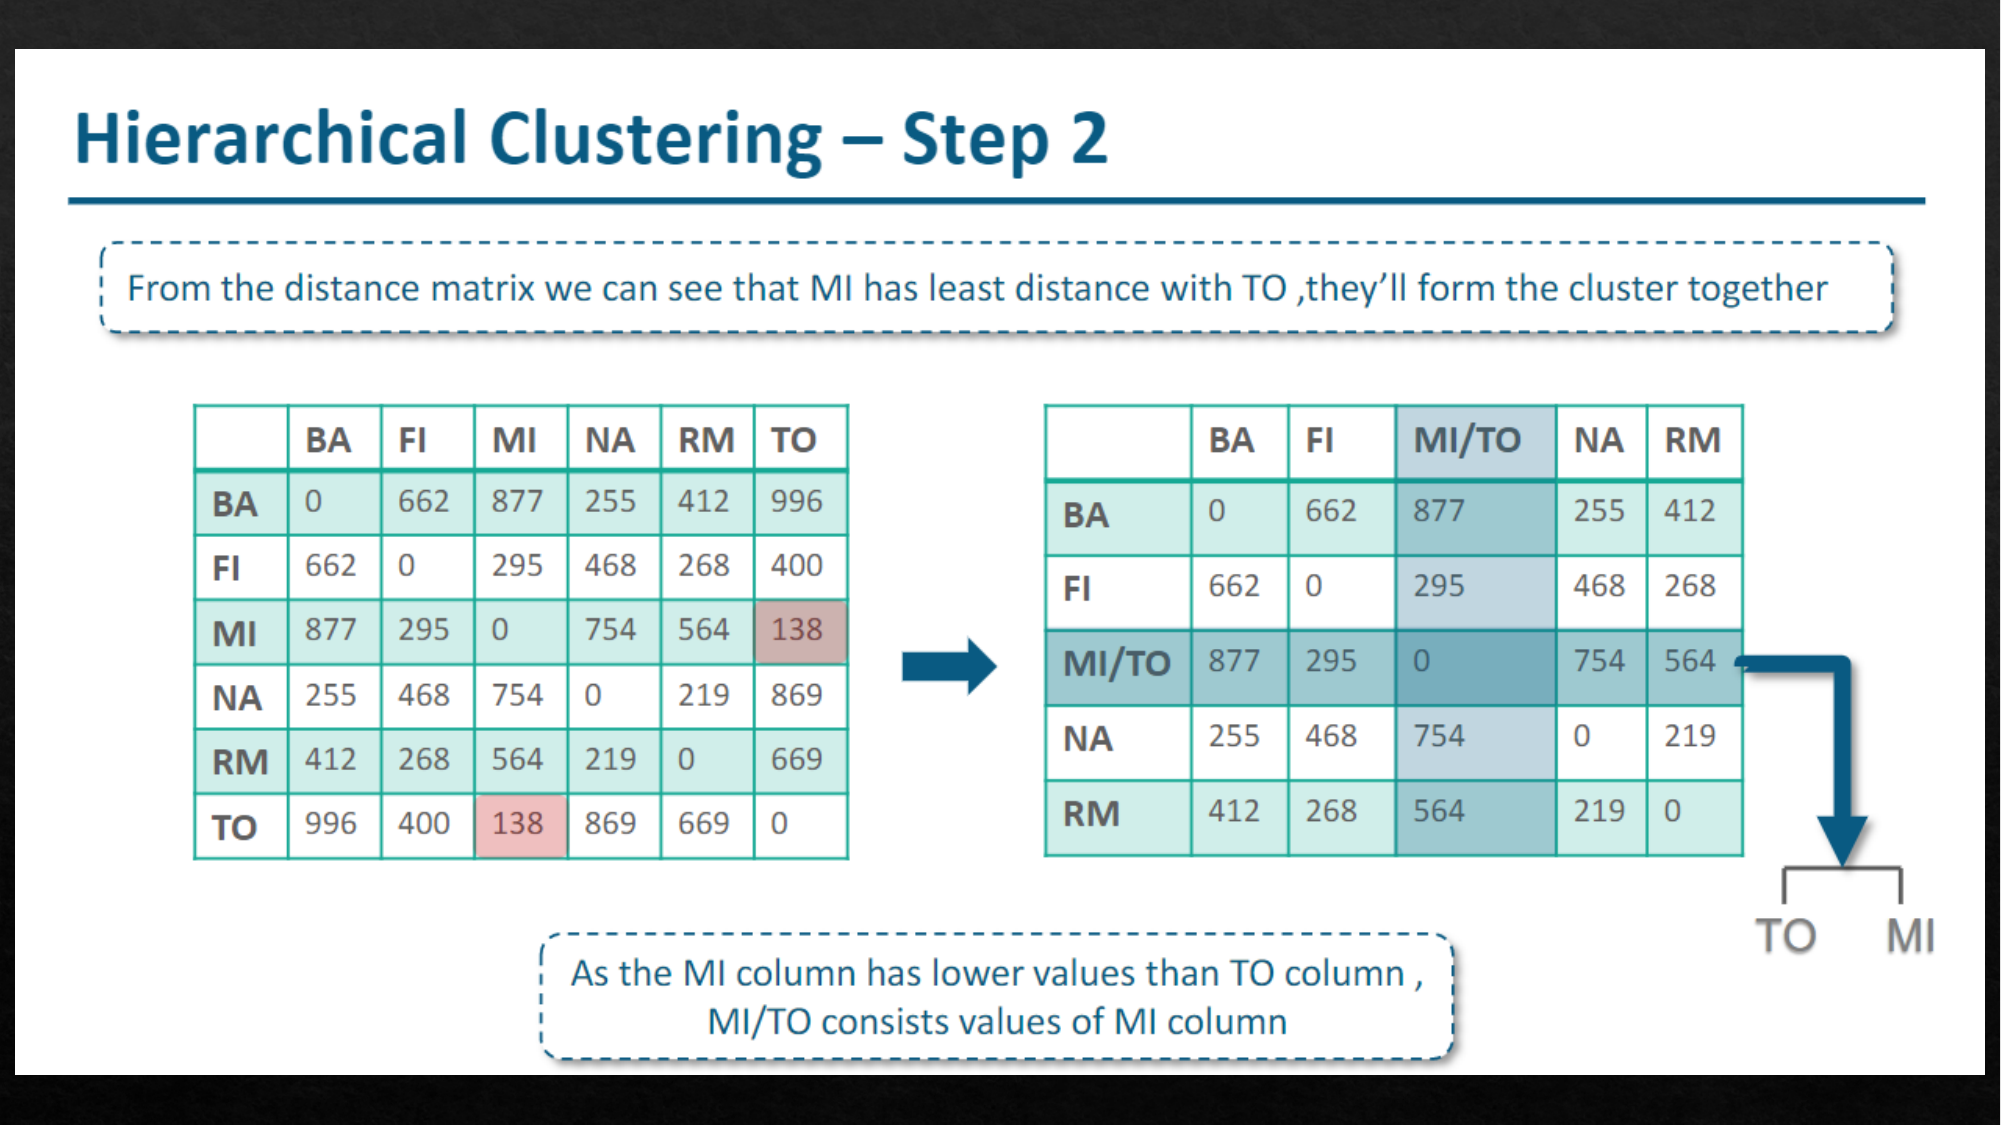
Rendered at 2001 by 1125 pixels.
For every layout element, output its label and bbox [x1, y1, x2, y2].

picture [15, 49, 1985, 1076]
